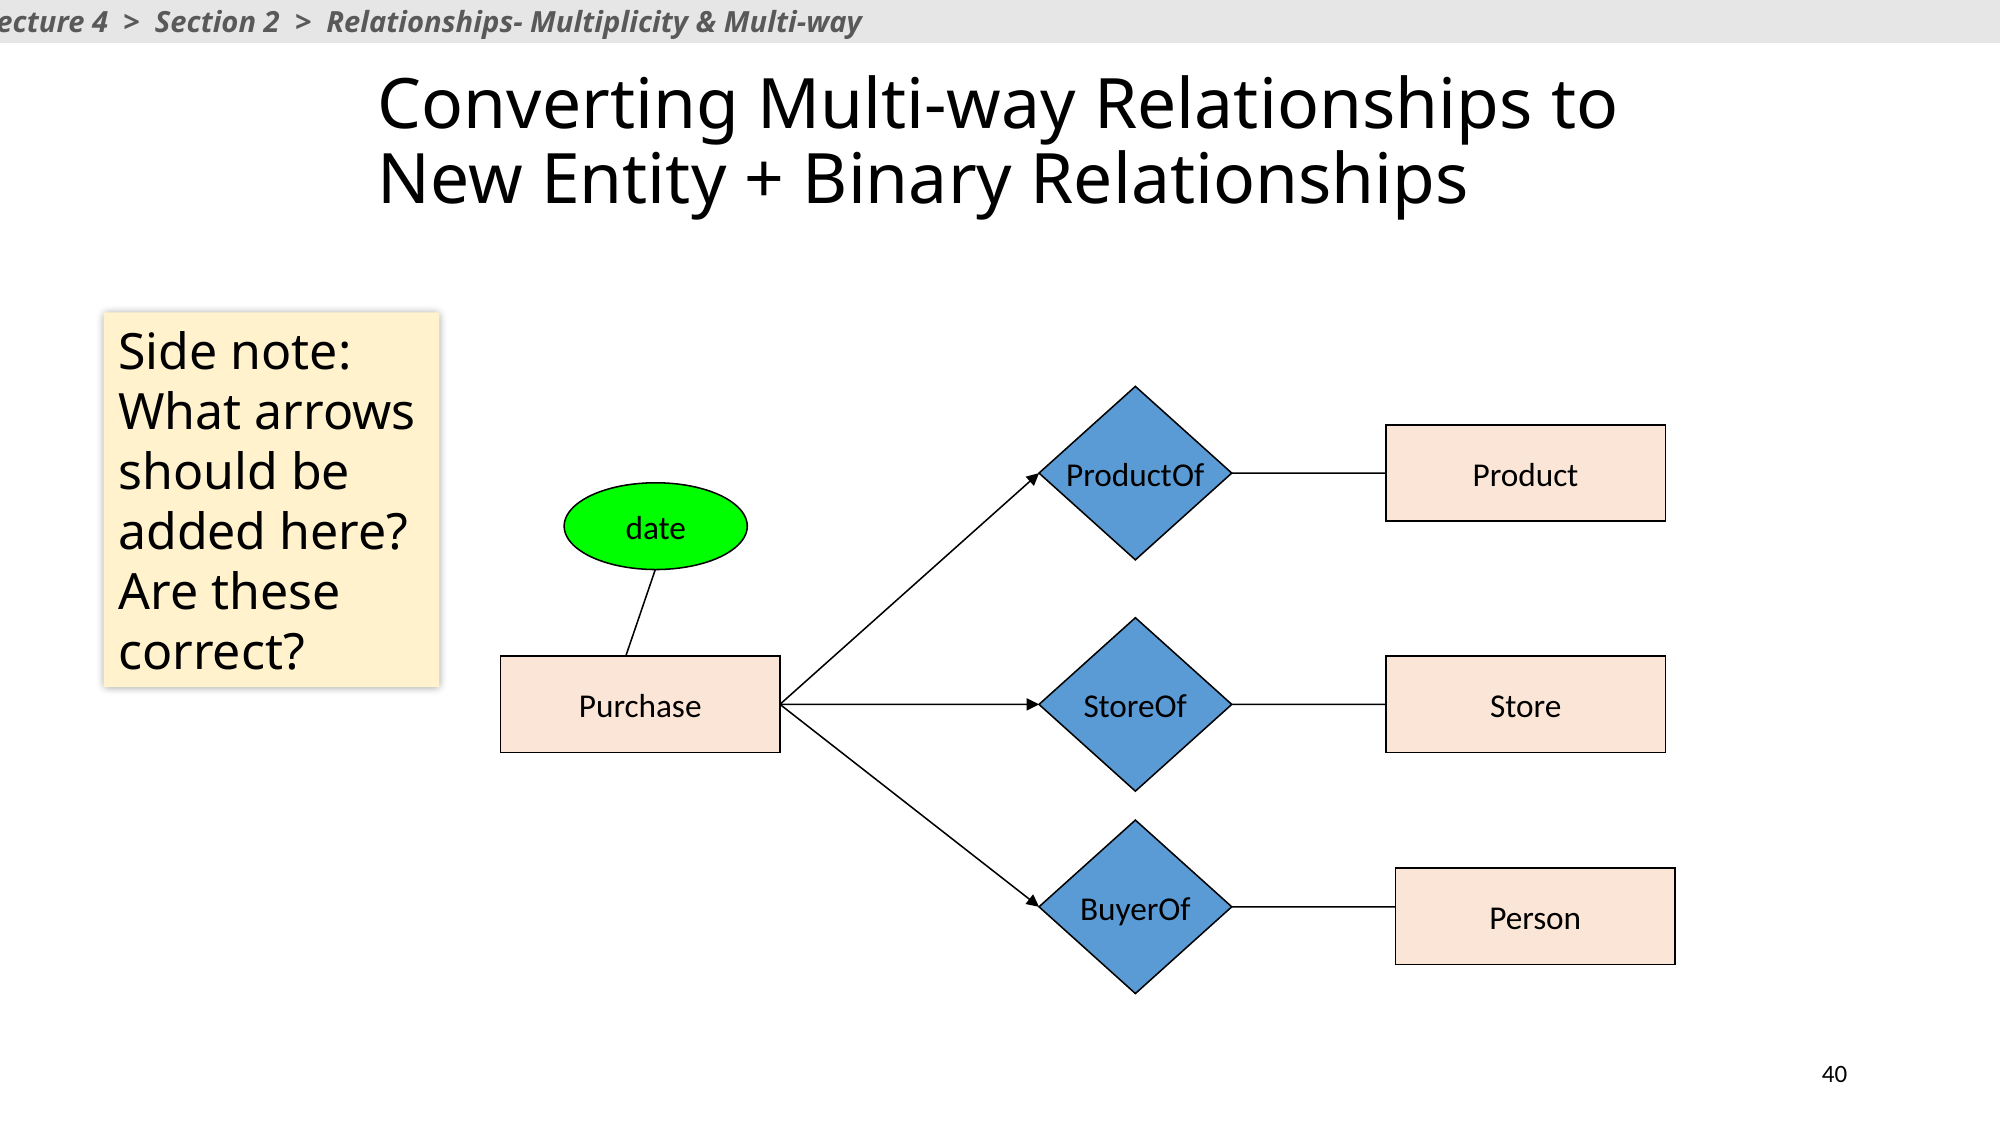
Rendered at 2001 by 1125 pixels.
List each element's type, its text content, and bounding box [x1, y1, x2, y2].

text_box StoreOf [1039, 617, 1232, 792]
text_box ProductOf [1039, 386, 1232, 560]
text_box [779, 704, 1039, 907]
title Converting Multi-way Relationships to New Entity + Binary Relationships [362, 50, 1638, 238]
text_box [779, 473, 1039, 704]
text_box Person [1395, 868, 1676, 965]
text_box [0, 0, 2000, 47]
text_box Side note: What arrows should be added here? Are these correct? [103, 312, 440, 688]
text_box date [564, 482, 748, 570]
text_box BuyerOf [1039, 820, 1232, 994]
text_box Product [1386, 424, 1666, 522]
text_box Store [1386, 656, 1666, 753]
text_box Purchase [500, 656, 779, 753]
slide_number 40 [1412, 1042, 1863, 1103]
